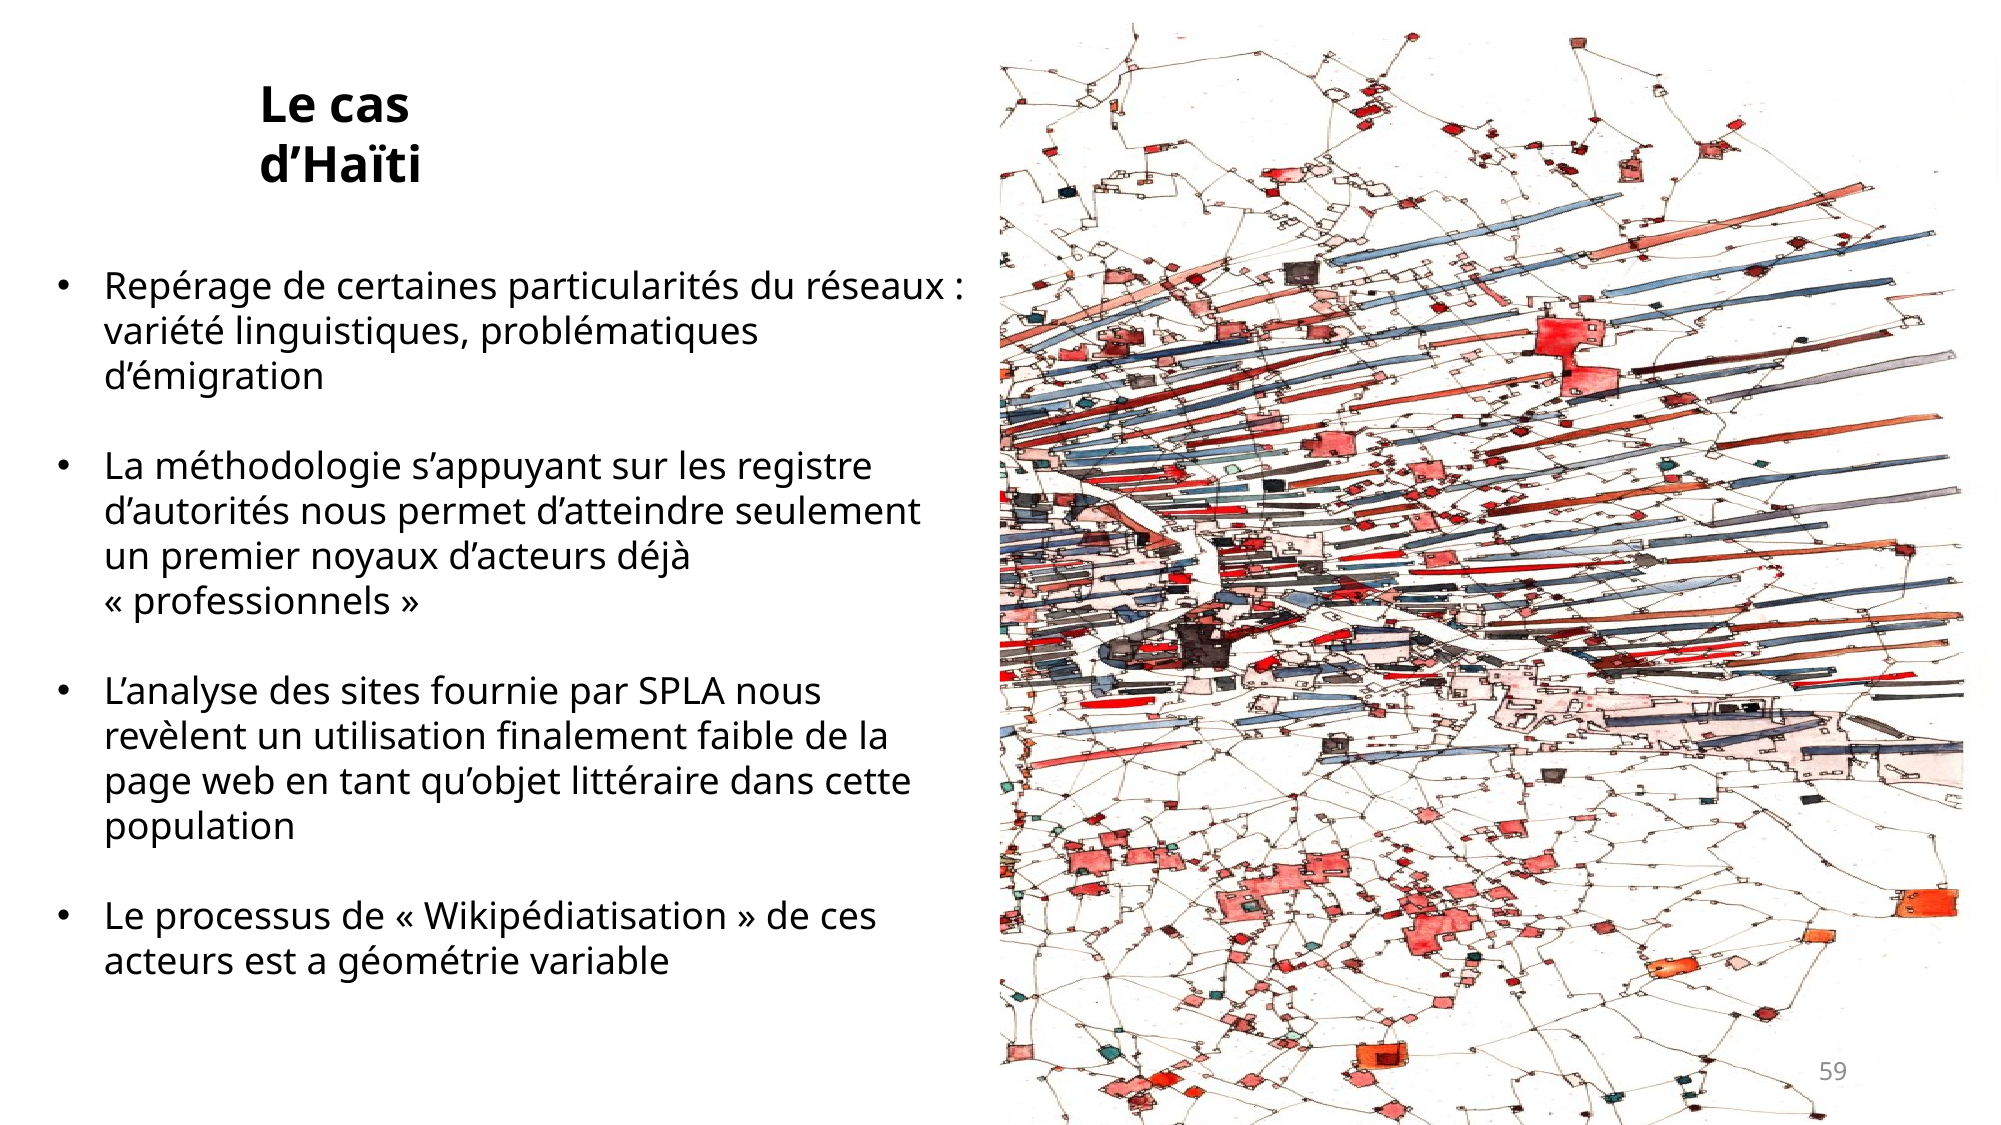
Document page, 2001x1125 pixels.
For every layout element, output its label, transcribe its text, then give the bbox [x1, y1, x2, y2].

text_box Le cas d’Haïti [244, 64, 594, 200]
picture [999, 0, 1999, 1125]
text_box Repérage de certaines particularités du réseaux : variété linguistiques, problématiques d’émigration La méthodologie s’appuyant sur les registre d’autorités nous permet d’atteindre seulement un premier noyaux d’acteurs déjà « professionnels » L’analyse des sites fournie par SPLA nous revèlent un utilisation finalement faible de la page web en tant qu’objet littéraire dans cette population Le processus de « Wikipédiatisation » de ces acteurs est a géométrie variable [42, 209, 981, 1125]
